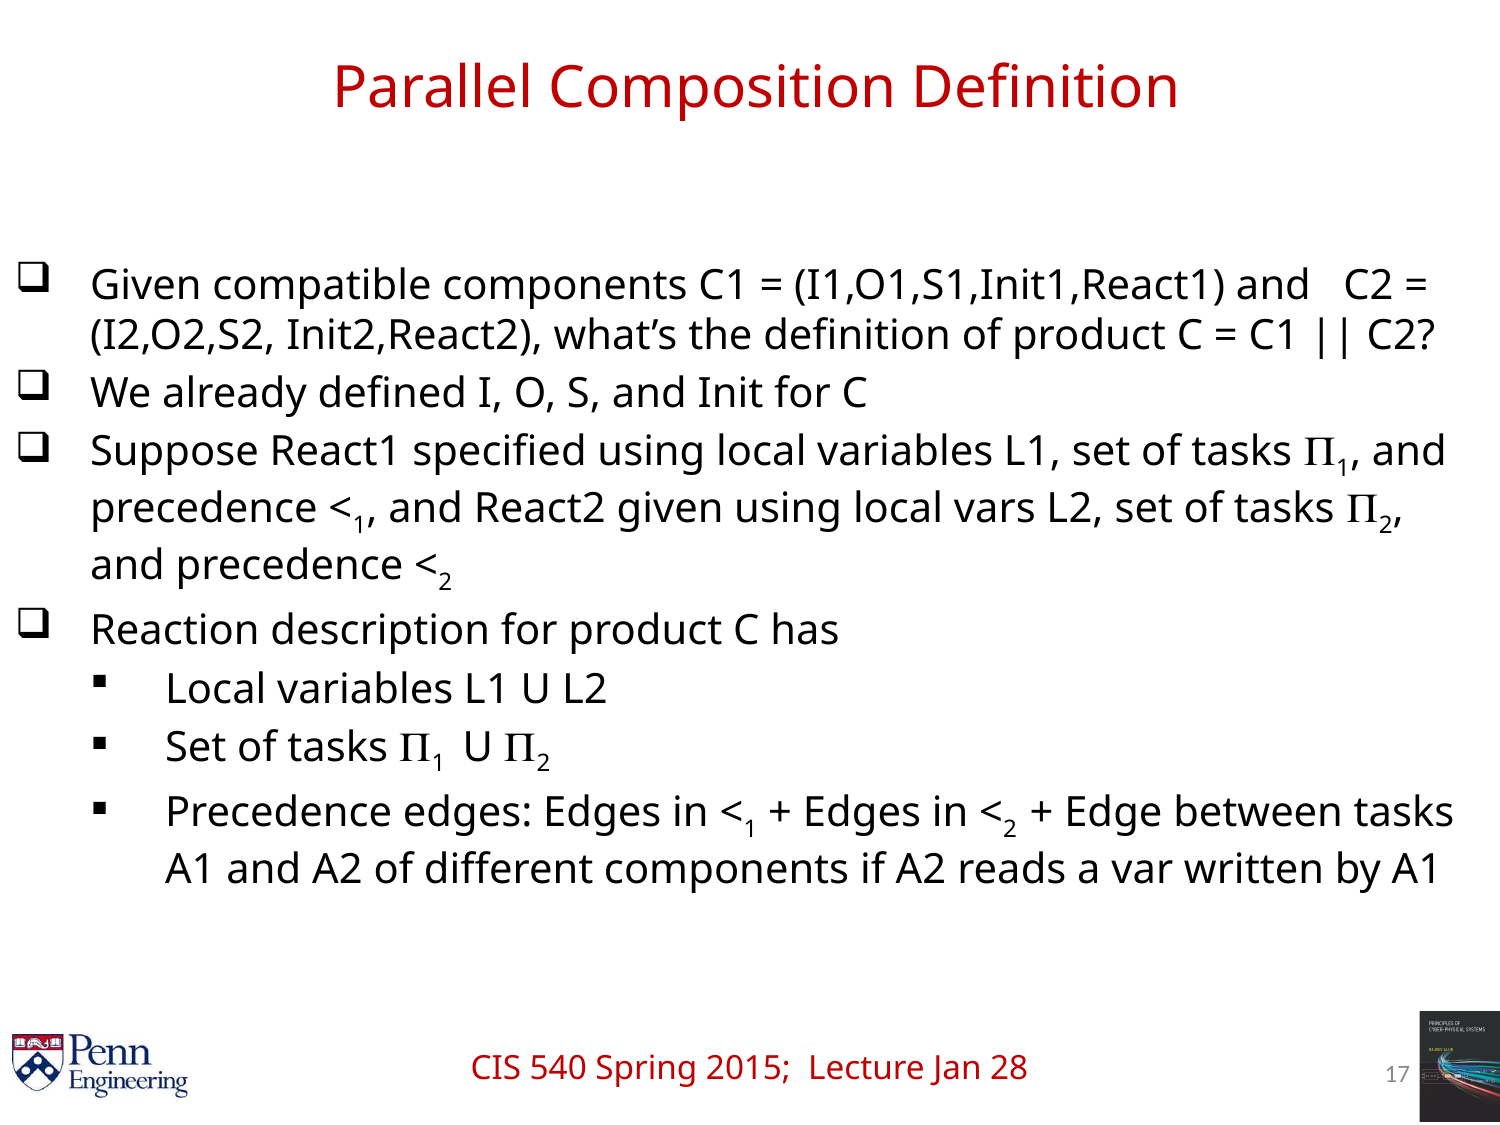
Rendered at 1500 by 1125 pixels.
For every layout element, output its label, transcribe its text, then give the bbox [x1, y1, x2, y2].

text_box Given compatible components C1 = (I1,O1,S1,Init1,React1) and C2 = (I2,O2,S2, Init2,React2), what’s the definition of product C = C1 || C2? We already defined I, O, S, and Init for C Suppose React1 specified using local variables L1, set of tasks P1, and precedence <1, and React2 given using local vars L2, set of tasks P2, and precedence <2 Reaction description for product C has Local variables L1 U L2 Set of tasks P1 U P2 Precedence edges: Edges in <1 + Edges in <2 + Edge between tasks A1 and A2 of different components if A2 reads a var written by A1 [0, 249, 1500, 1006]
title Parallel Composition Definition [112, 24, 1400, 143]
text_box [0, 1007, 1500, 1125]
